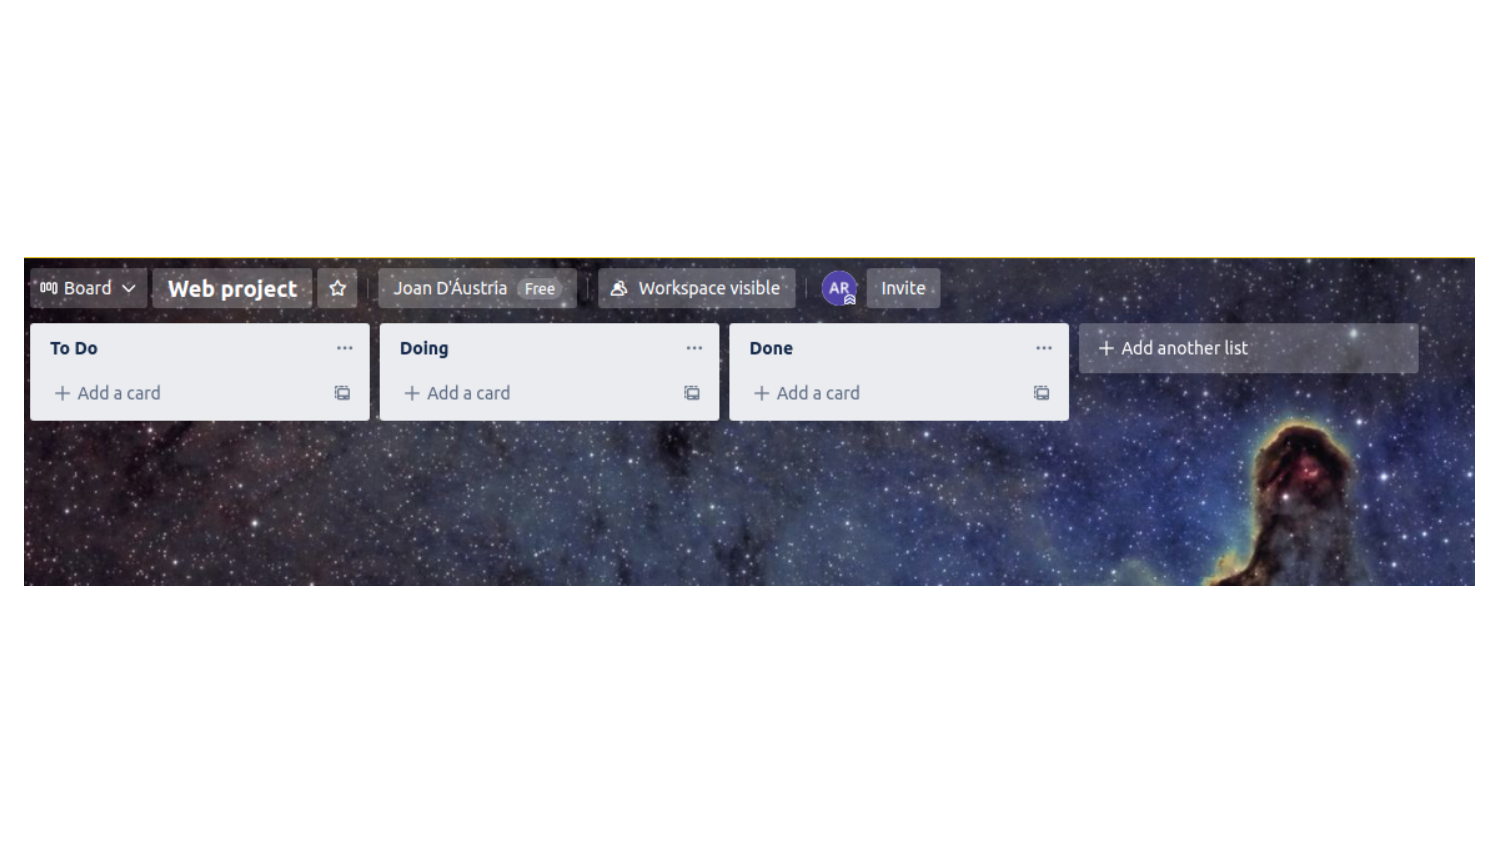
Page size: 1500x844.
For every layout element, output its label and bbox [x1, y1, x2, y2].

picture [24, 257, 1476, 587]
